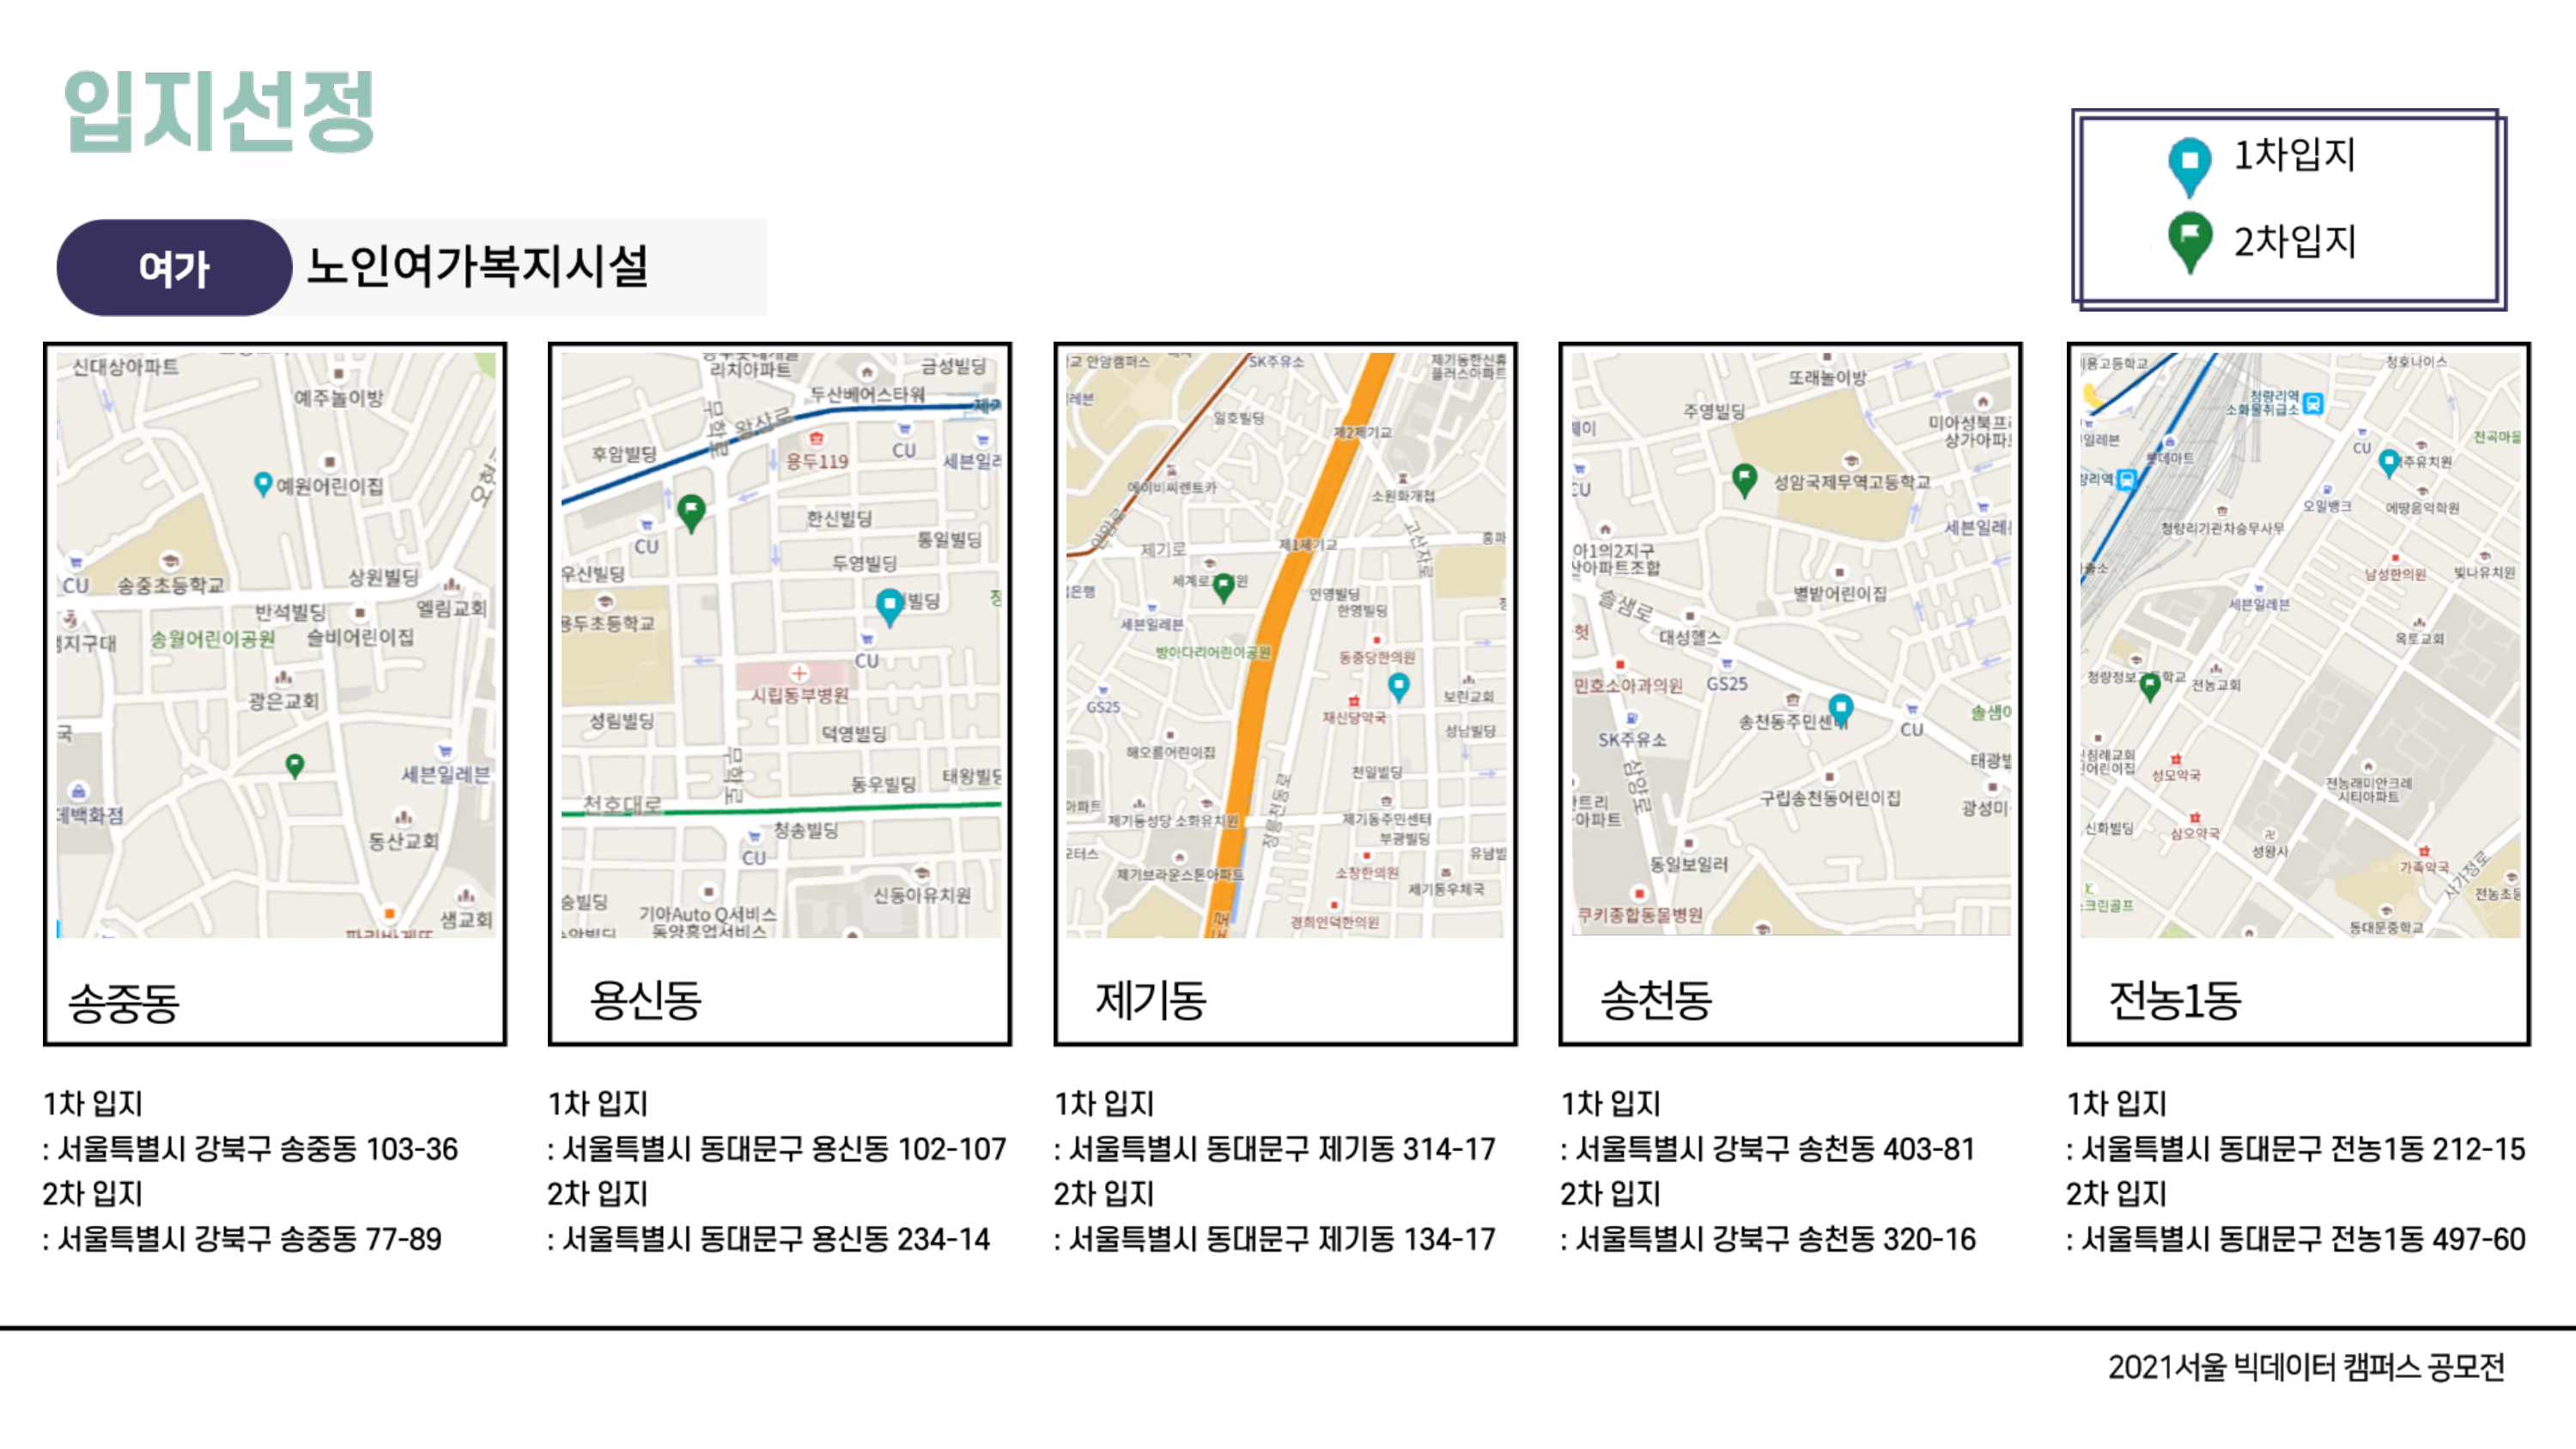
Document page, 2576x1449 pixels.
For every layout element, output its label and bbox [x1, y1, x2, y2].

picture [46, 37, 420, 208]
picture [37, 1080, 473, 1275]
picture [2023, 1343, 2521, 1404]
picture [299, 223, 673, 328]
picture [60, 964, 204, 1065]
picture [1087, 960, 1231, 1062]
picture [1555, 1080, 1991, 1275]
picture [1048, 1080, 1511, 1275]
picture [64, 236, 229, 317]
text_box [2139, 205, 2224, 283]
text_box [56, 353, 497, 939]
picture [2101, 960, 2265, 1062]
text_box [2070, 108, 2508, 312]
text_box [2081, 353, 2521, 939]
text_box [1053, 342, 1519, 1048]
text_box [1558, 342, 2024, 1048]
text_box [295, 219, 769, 317]
picture [582, 960, 726, 1062]
picture [2228, 119, 2376, 203]
text_box [2067, 342, 2533, 1048]
text_box [1571, 353, 2012, 937]
text_box [548, 342, 1014, 1048]
text_box [2145, 130, 2224, 204]
text_box [56, 219, 294, 317]
text_box [562, 353, 1002, 939]
picture [2062, 1080, 2540, 1275]
text_box [0, 1319, 2576, 1337]
text_box [43, 342, 508, 1048]
text_box [1066, 353, 1507, 939]
picture [543, 1080, 1021, 1275]
picture [2228, 207, 2377, 291]
picture [1593, 960, 1736, 1062]
